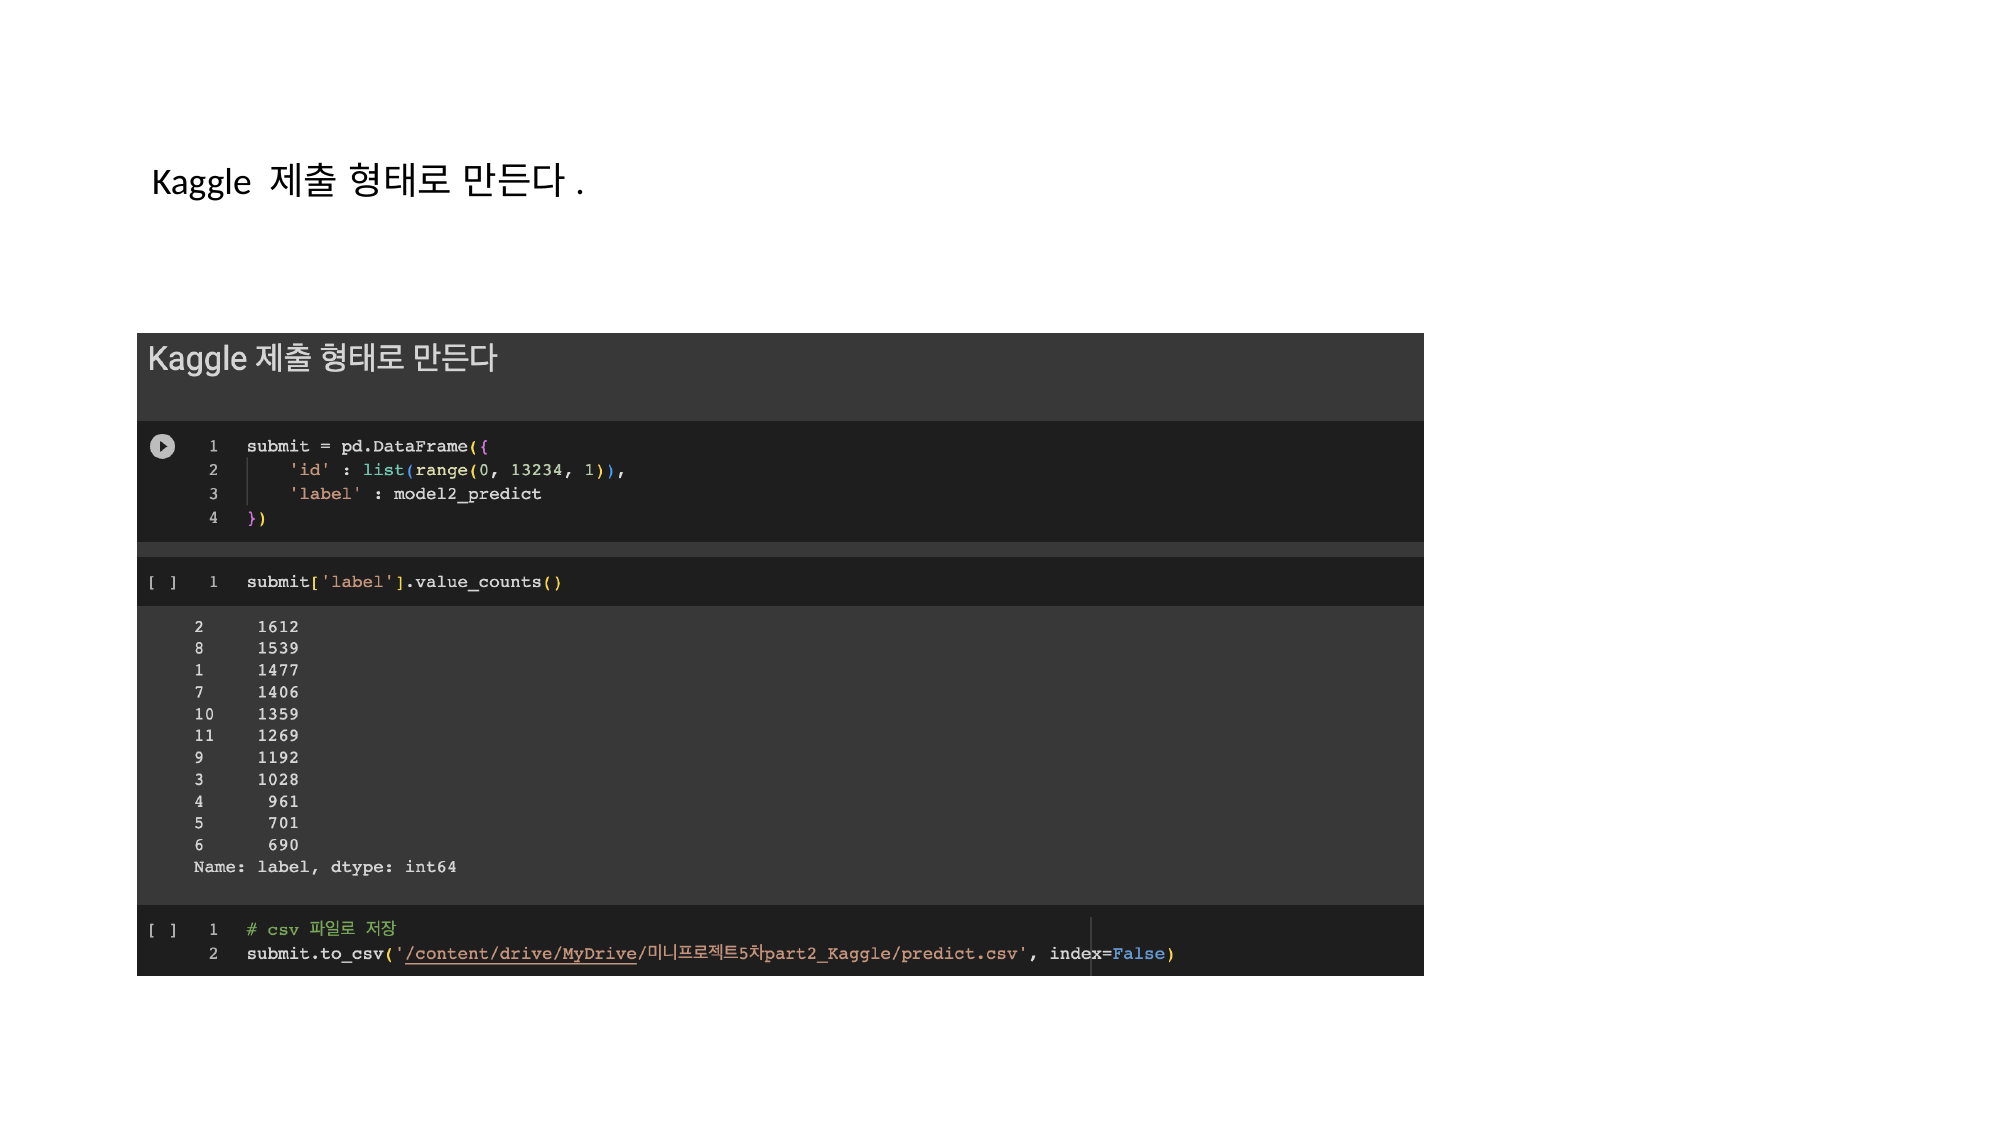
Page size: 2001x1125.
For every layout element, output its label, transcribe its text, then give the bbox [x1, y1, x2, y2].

text_box Kaggle 제출 형태로 만든다. [137, 149, 1741, 209]
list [137, 333, 1424, 976]
